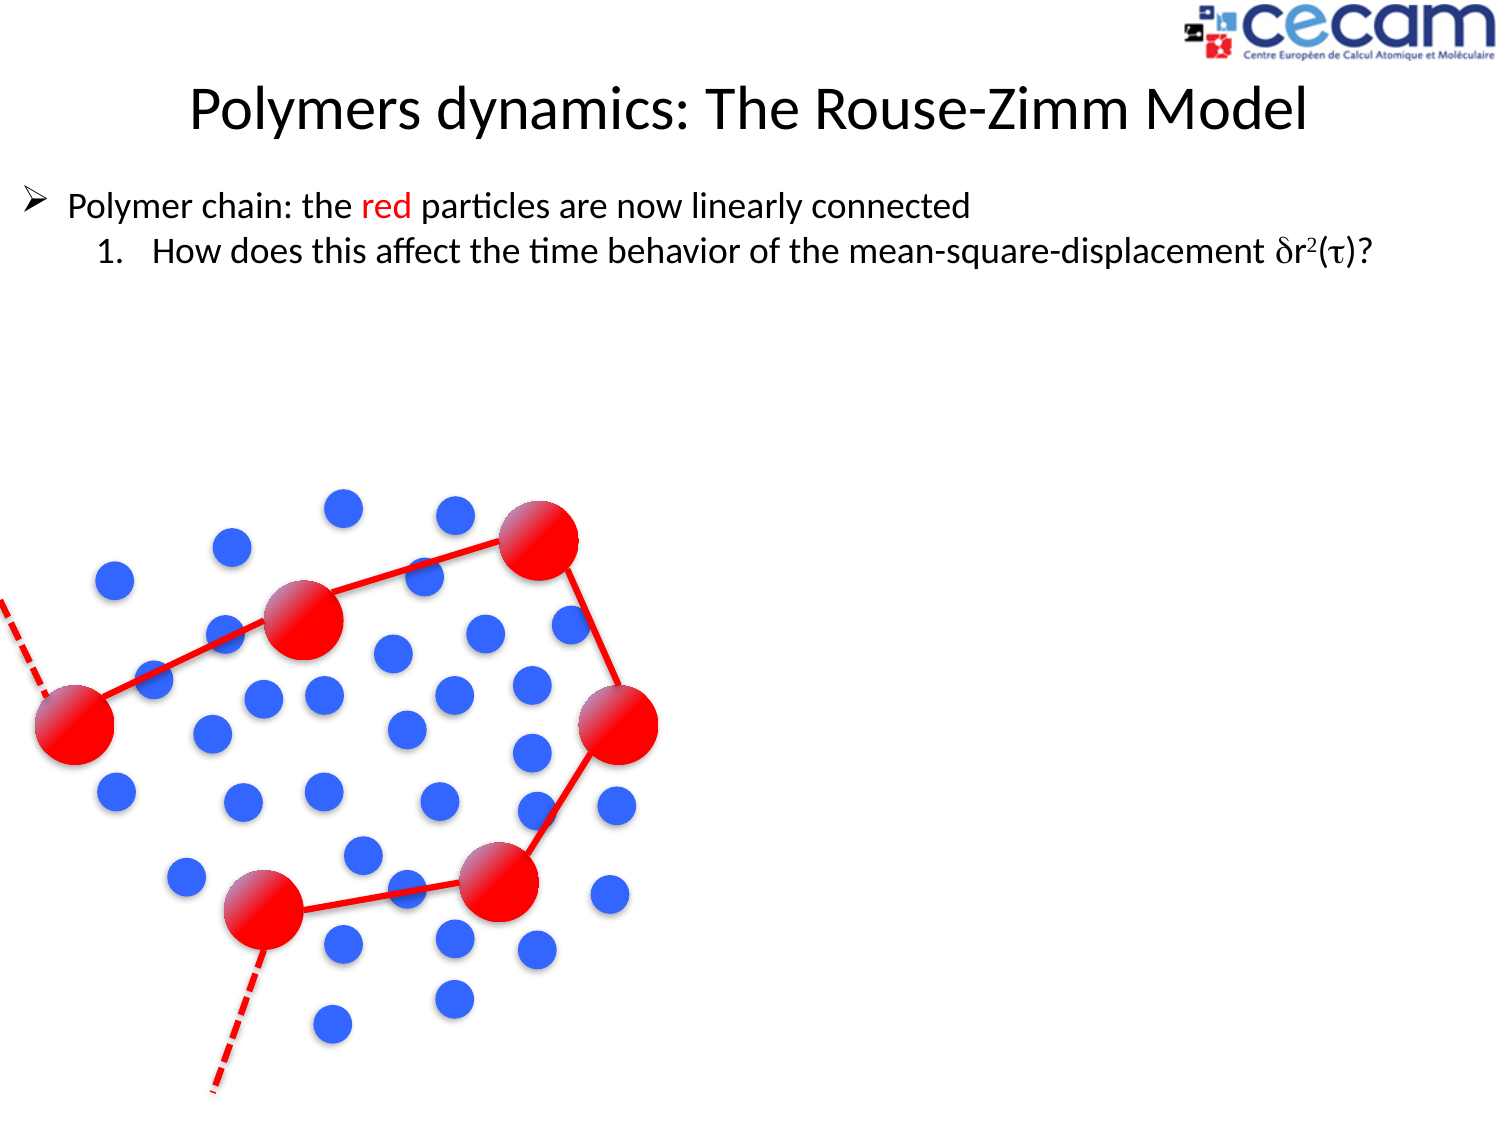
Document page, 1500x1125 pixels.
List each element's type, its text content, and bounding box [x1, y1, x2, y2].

picture [1184, 3, 1497, 62]
text_box [240, 782, 264, 823]
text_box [303, 882, 460, 911]
text_box [192, 714, 233, 751]
text_box [223, 869, 304, 951]
text_box [465, 613, 506, 655]
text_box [566, 568, 619, 686]
text_box [589, 874, 631, 915]
text_box [263, 580, 345, 662]
text_box [94, 560, 135, 601]
text_box [212, 614, 239, 619]
text_box [343, 835, 384, 876]
text_box [458, 841, 540, 924]
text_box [331, 540, 500, 593]
text_box [387, 709, 428, 751]
text_box [551, 607, 561, 643]
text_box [212, 949, 265, 1093]
text_box [435, 918, 476, 960]
text_box [304, 771, 345, 813]
text_box [312, 1004, 353, 1045]
text_box [498, 500, 580, 582]
text_box Polymer chain: the red particles are now linearly connected How does this affect the time behavior of the mean-square-displacement dr2(t)? [6, 198, 1496, 279]
title Polymers dynamics: The Rouse-Zimm Model [0, 10, 1500, 198]
text_box [323, 488, 364, 529]
text_box [323, 924, 364, 965]
text_box [434, 675, 475, 716]
text_box [596, 785, 637, 826]
text_box [373, 633, 414, 675]
text_box [512, 665, 553, 706]
text_box [435, 495, 476, 536]
text_box [304, 675, 345, 716]
text_box [34, 684, 116, 766]
text_box [389, 869, 426, 880]
text_box [419, 781, 461, 822]
text_box [245, 679, 285, 720]
text_box [578, 685, 660, 766]
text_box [102, 753, 236, 883]
text_box [172, 891, 202, 898]
text_box [517, 929, 558, 971]
text_box [434, 979, 475, 1020]
text_box [517, 798, 522, 825]
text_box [0, 599, 47, 698]
text_box [512, 732, 553, 771]
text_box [527, 753, 591, 855]
text_box [211, 527, 253, 568]
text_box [102, 620, 265, 698]
